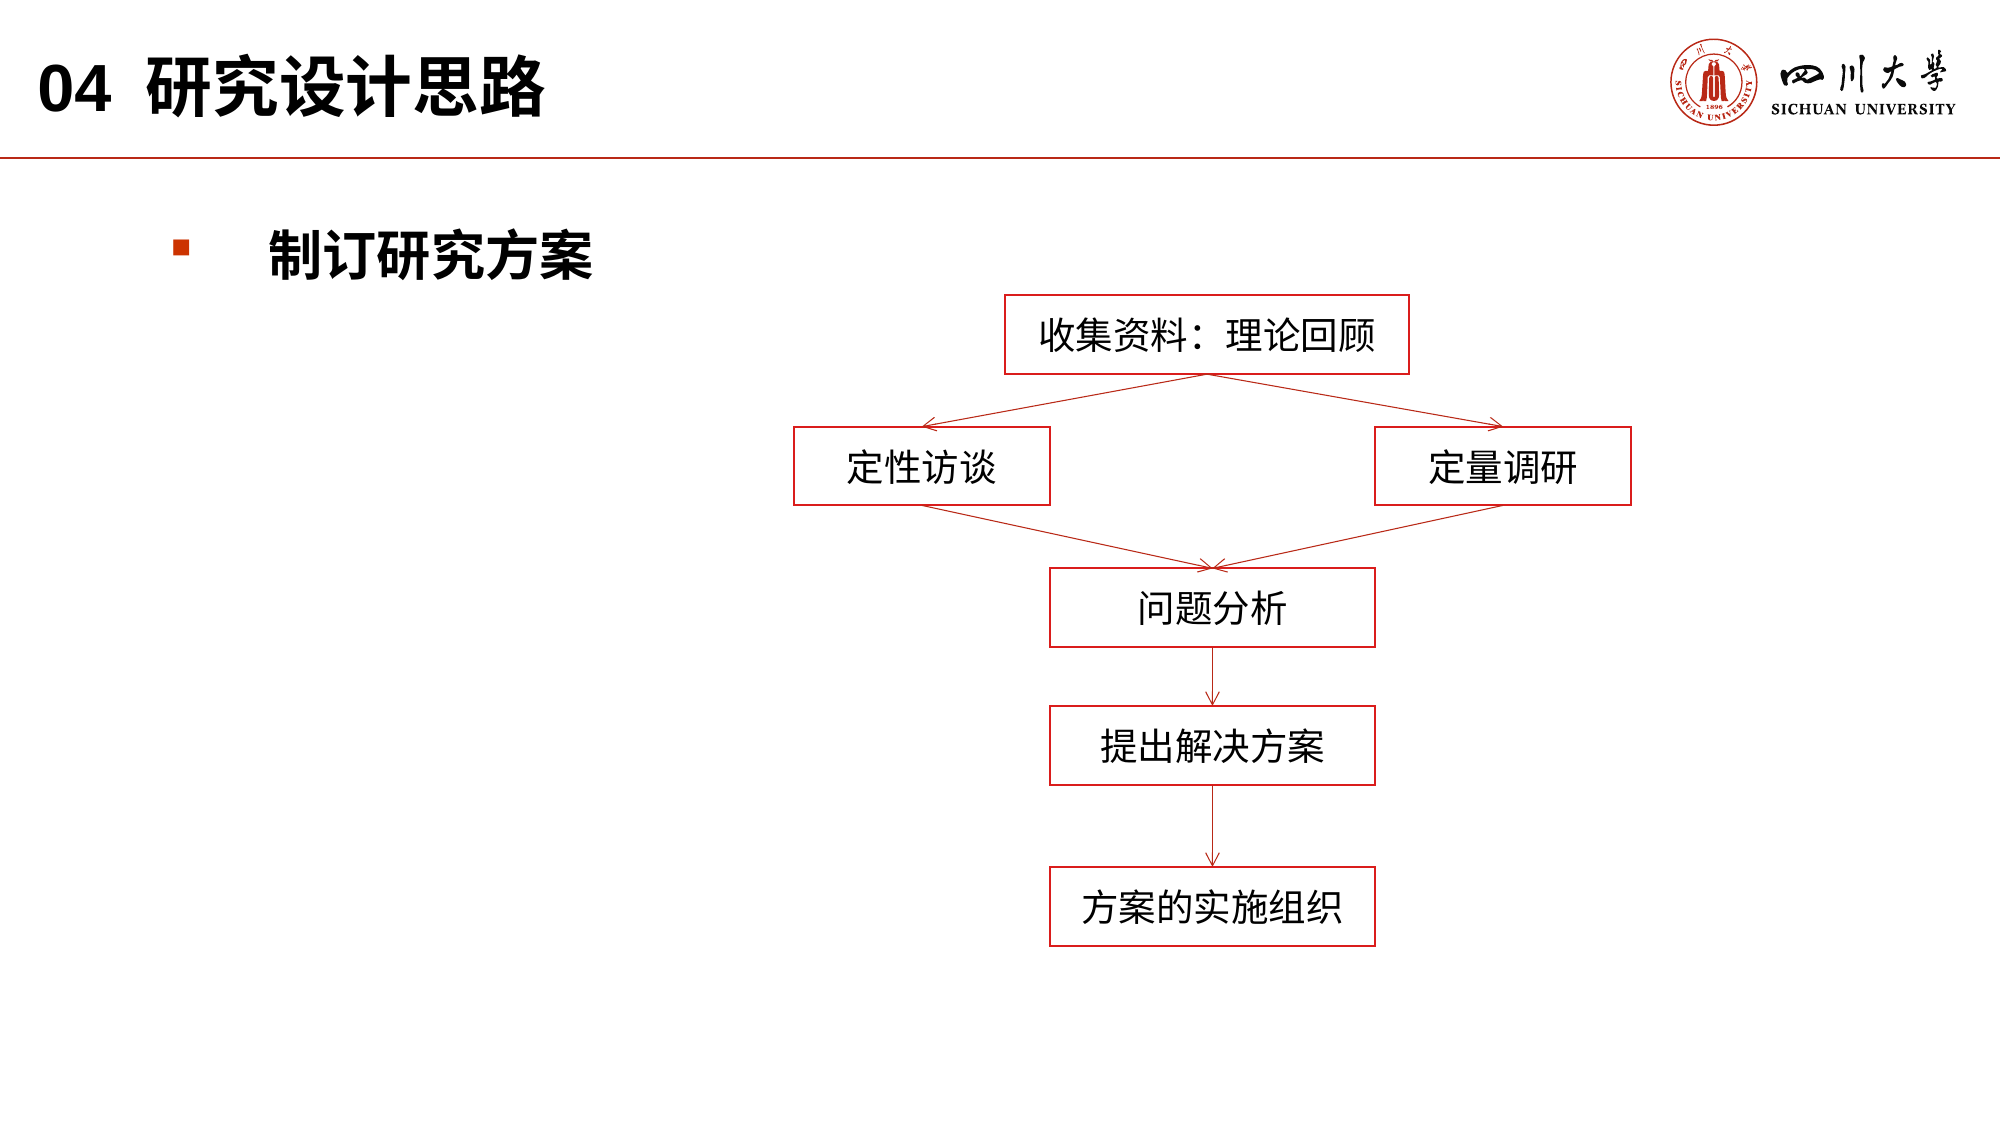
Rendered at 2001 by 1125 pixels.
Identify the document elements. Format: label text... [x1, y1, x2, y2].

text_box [793, 295, 1632, 946]
text_box 制订研究方案 [153, 194, 1157, 294]
list 04 研究设计思路 [37, 46, 1022, 133]
